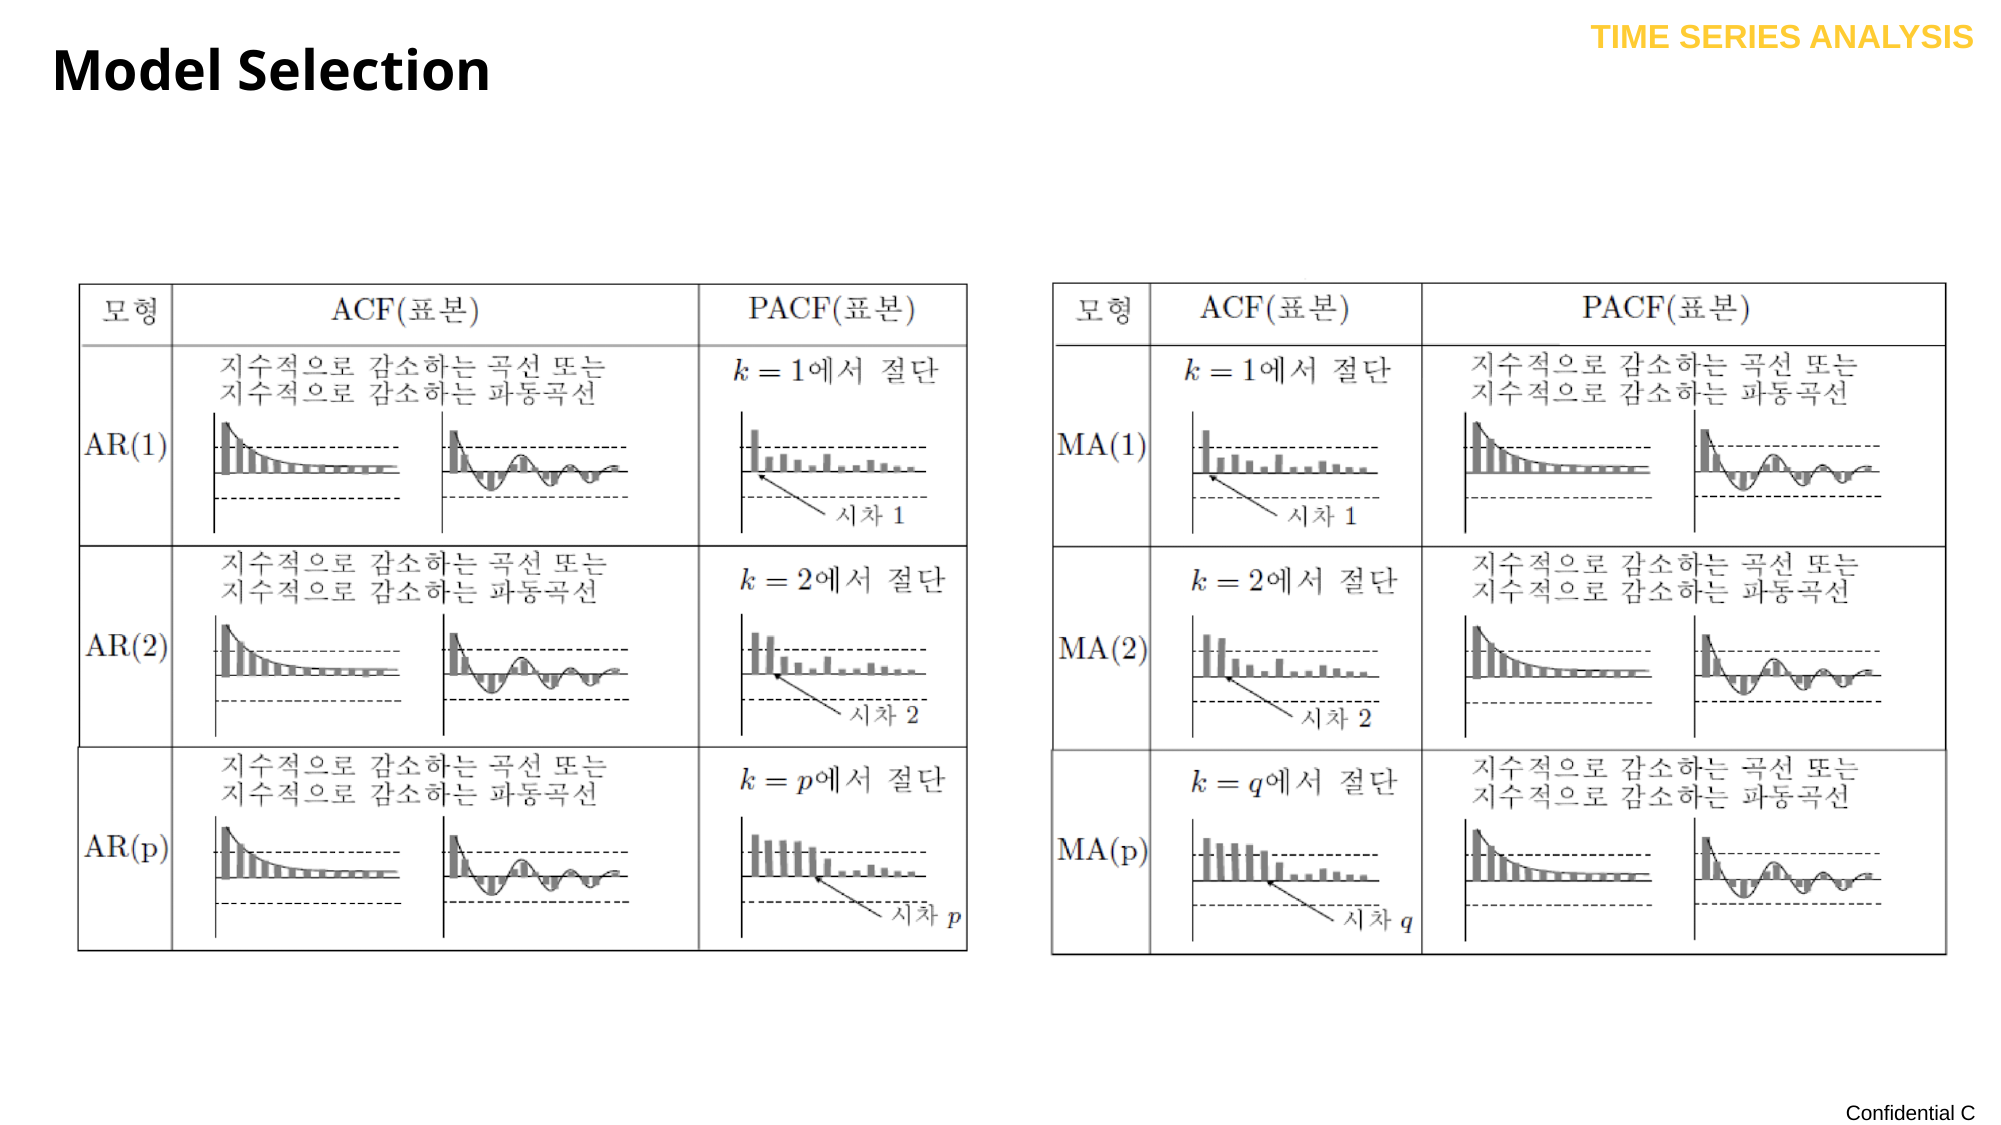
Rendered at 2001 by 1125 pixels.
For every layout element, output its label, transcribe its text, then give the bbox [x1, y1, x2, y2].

picture [1024, 261, 1961, 972]
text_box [53, 261, 1001, 980]
list Time series Analysis [1424, 19, 1975, 55]
title Model Selection [51, 44, 1331, 101]
